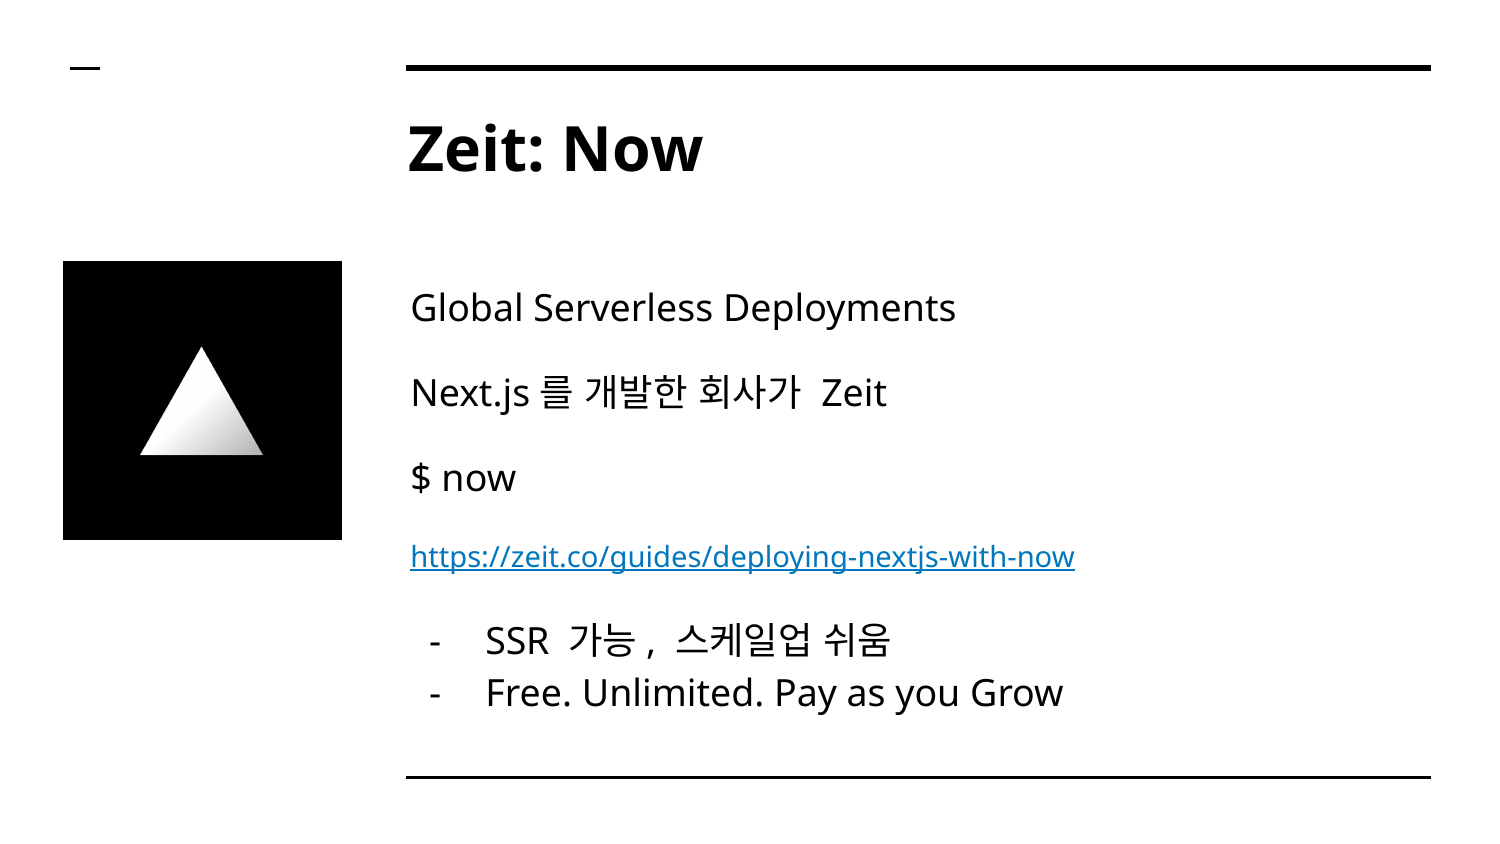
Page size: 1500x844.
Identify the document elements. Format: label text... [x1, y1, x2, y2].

title Zeit: Now [393, 94, 1431, 199]
list Global Serverless Deployments Next.js를 개발한 회사가 Zeit $ now https://zeit.co/guides/deploying-nextjs-with-now SSR 가능, 스케일업 쉬움 Free. Unlimited. Pay as you Grow [395, 261, 1433, 755]
picture [63, 261, 342, 540]
